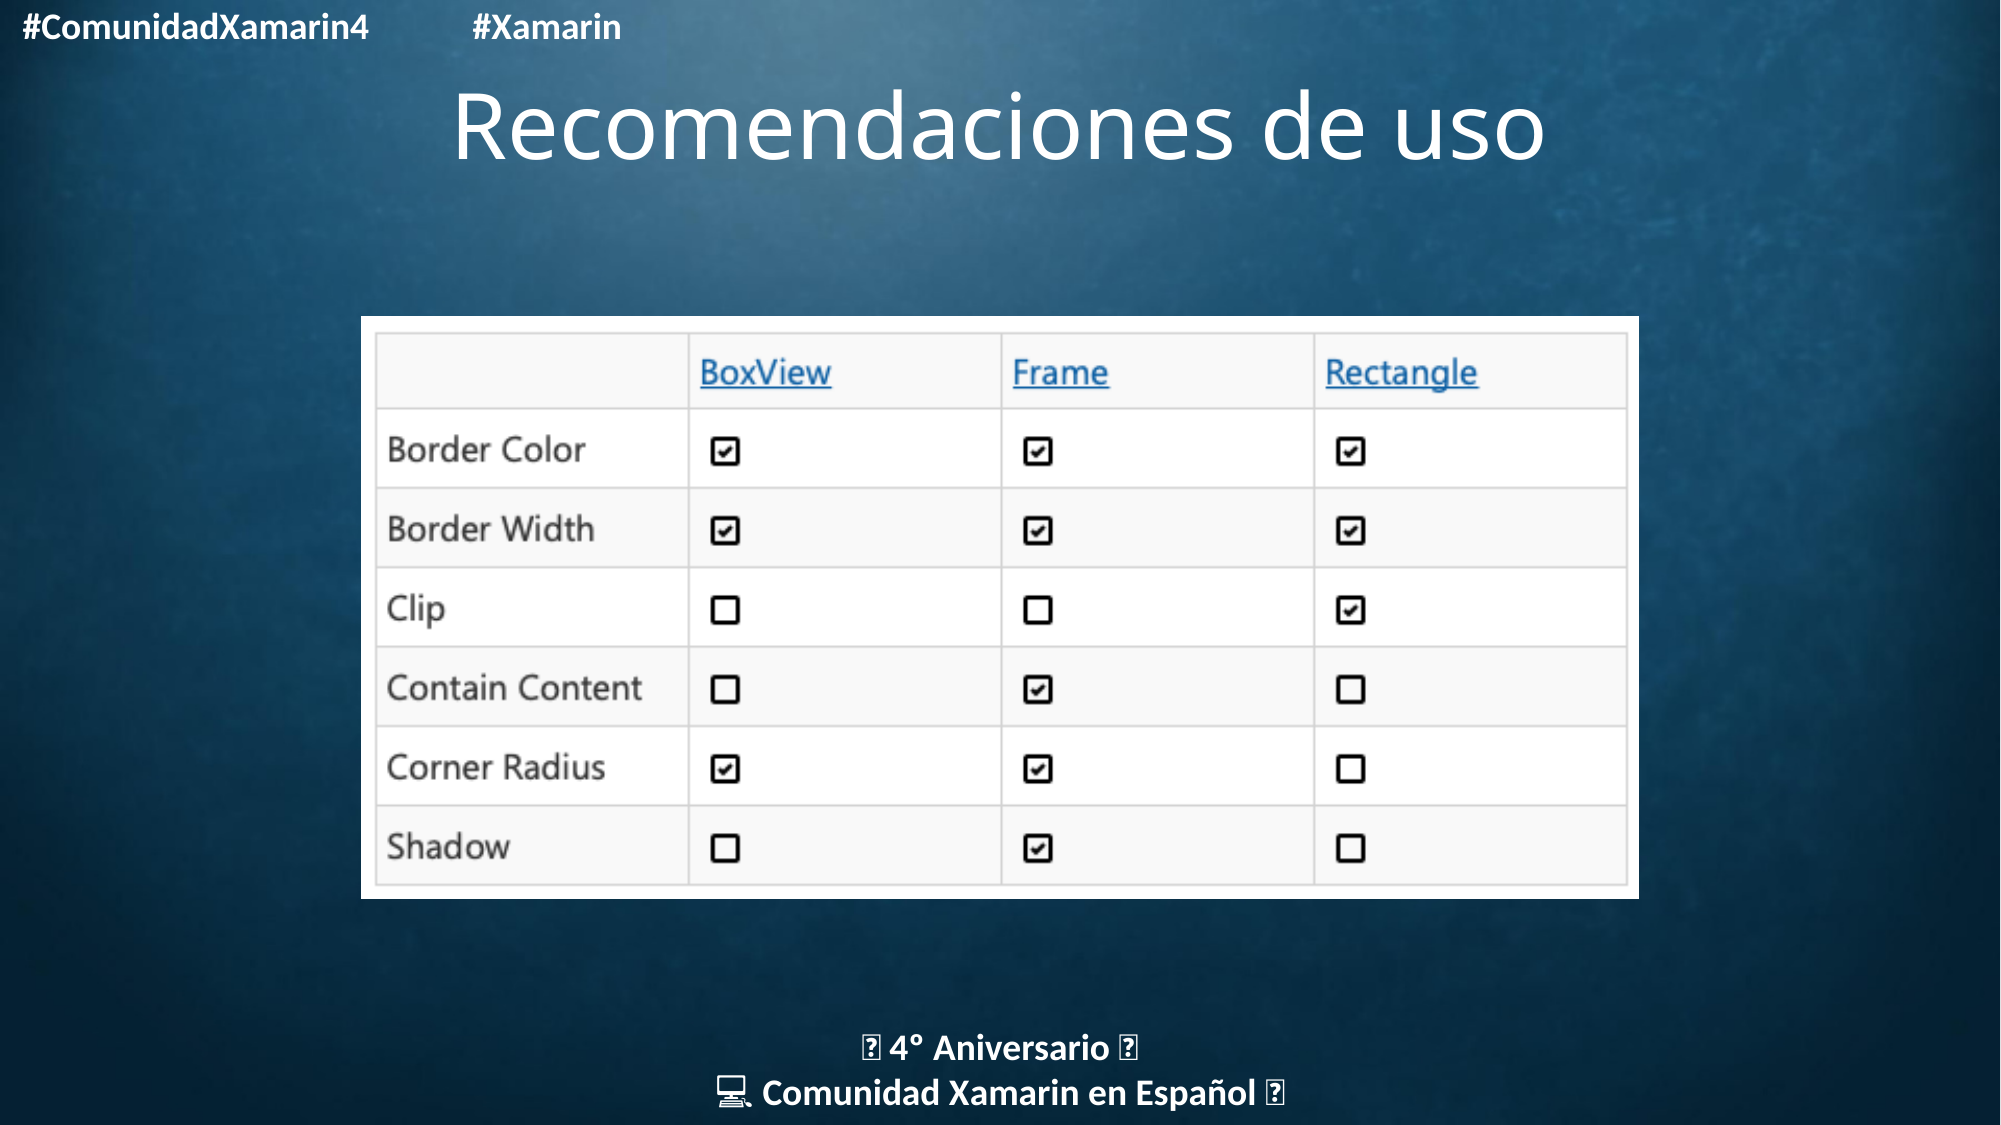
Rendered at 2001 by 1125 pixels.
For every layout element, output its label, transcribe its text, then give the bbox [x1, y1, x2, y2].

text_box #ComunidadXamarin4 #Xamarin [0, 0, 645, 67]
title Recomendaciones de uso [137, 47, 1863, 213]
picture [0, 0, 2001, 1125]
